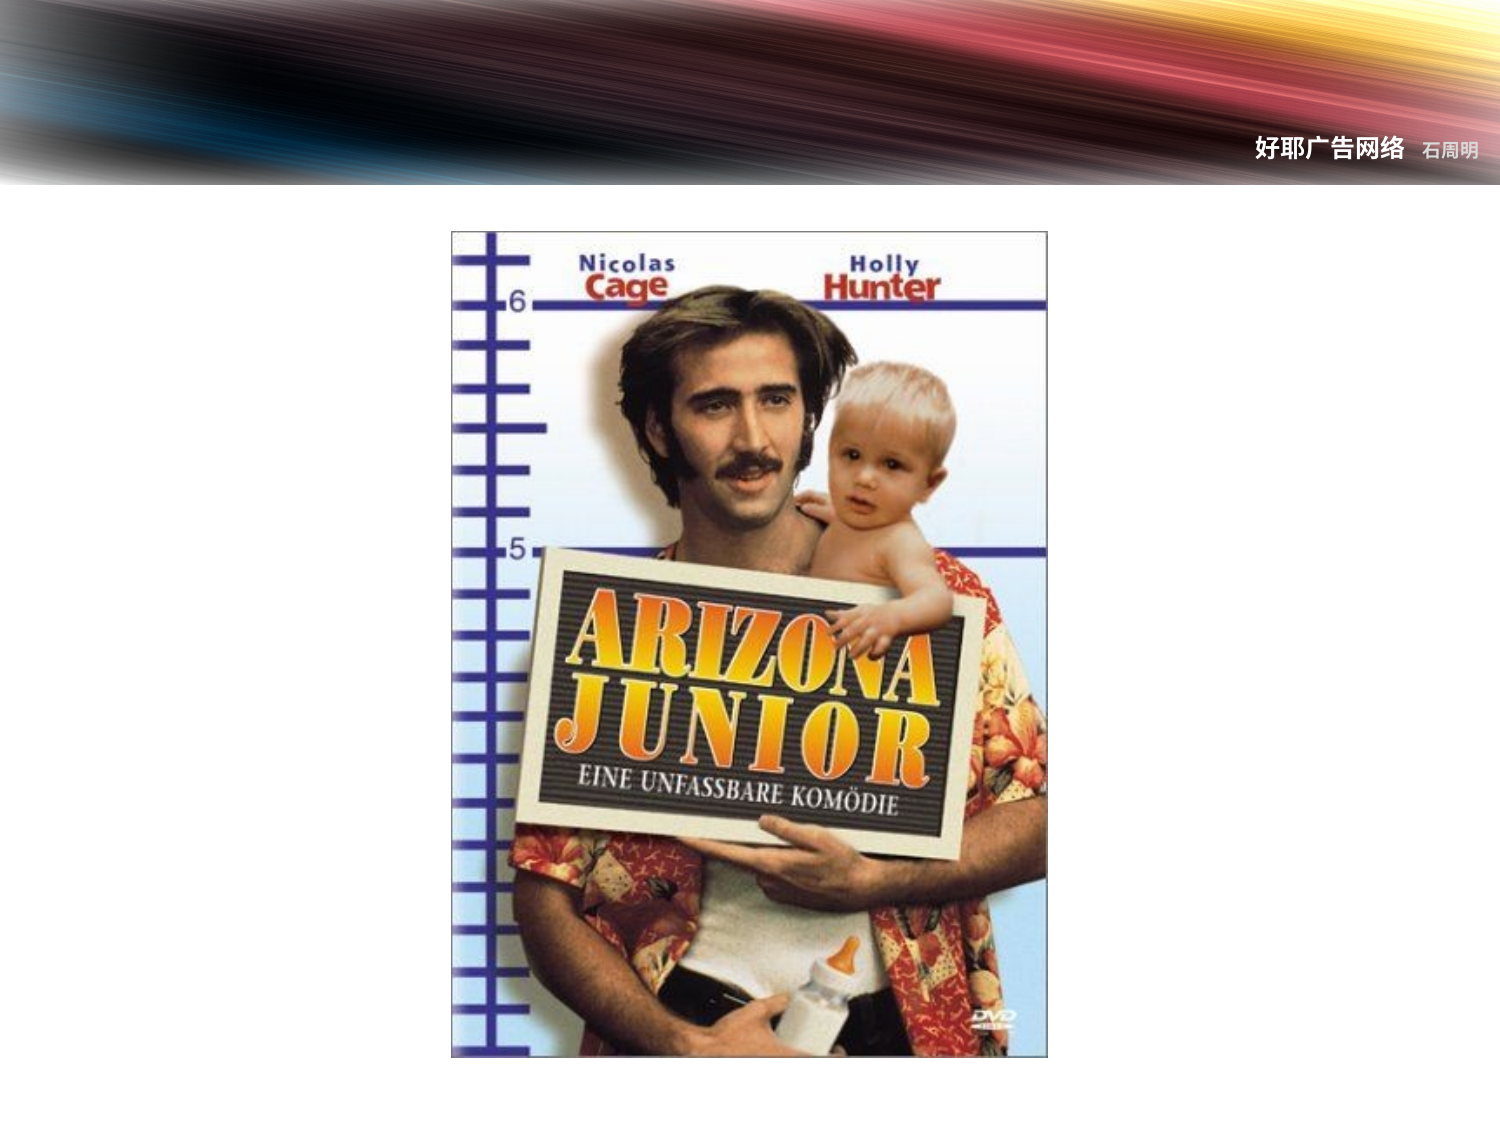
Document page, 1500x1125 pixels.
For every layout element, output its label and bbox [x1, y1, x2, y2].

picture [451, 231, 1049, 1058]
picture [0, 0, 1500, 185]
